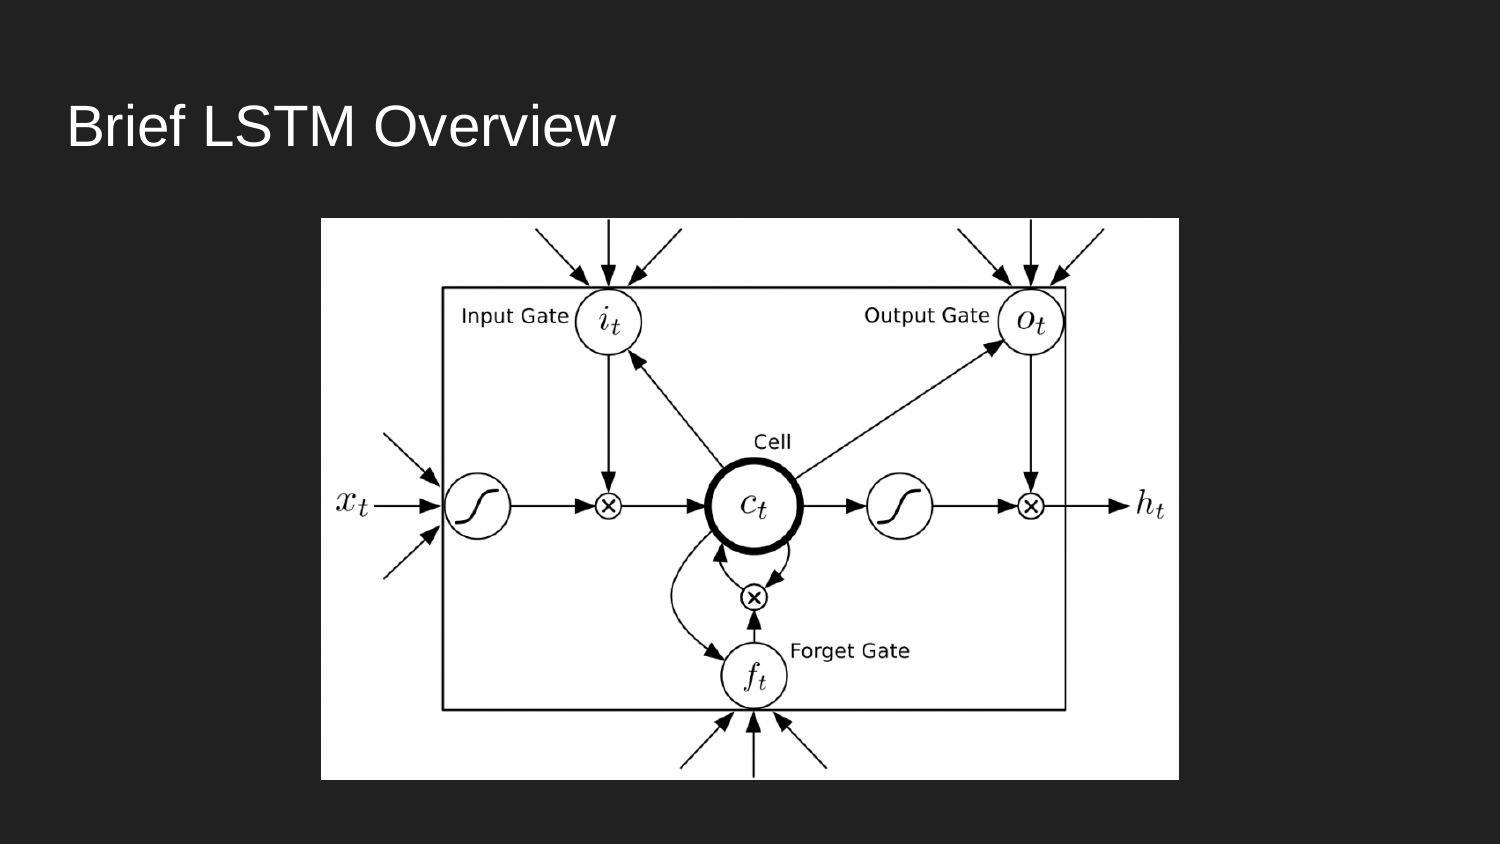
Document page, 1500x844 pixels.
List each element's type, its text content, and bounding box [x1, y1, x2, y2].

title Brief LSTM Overview [51, 72, 1449, 167]
picture [321, 218, 1179, 780]
